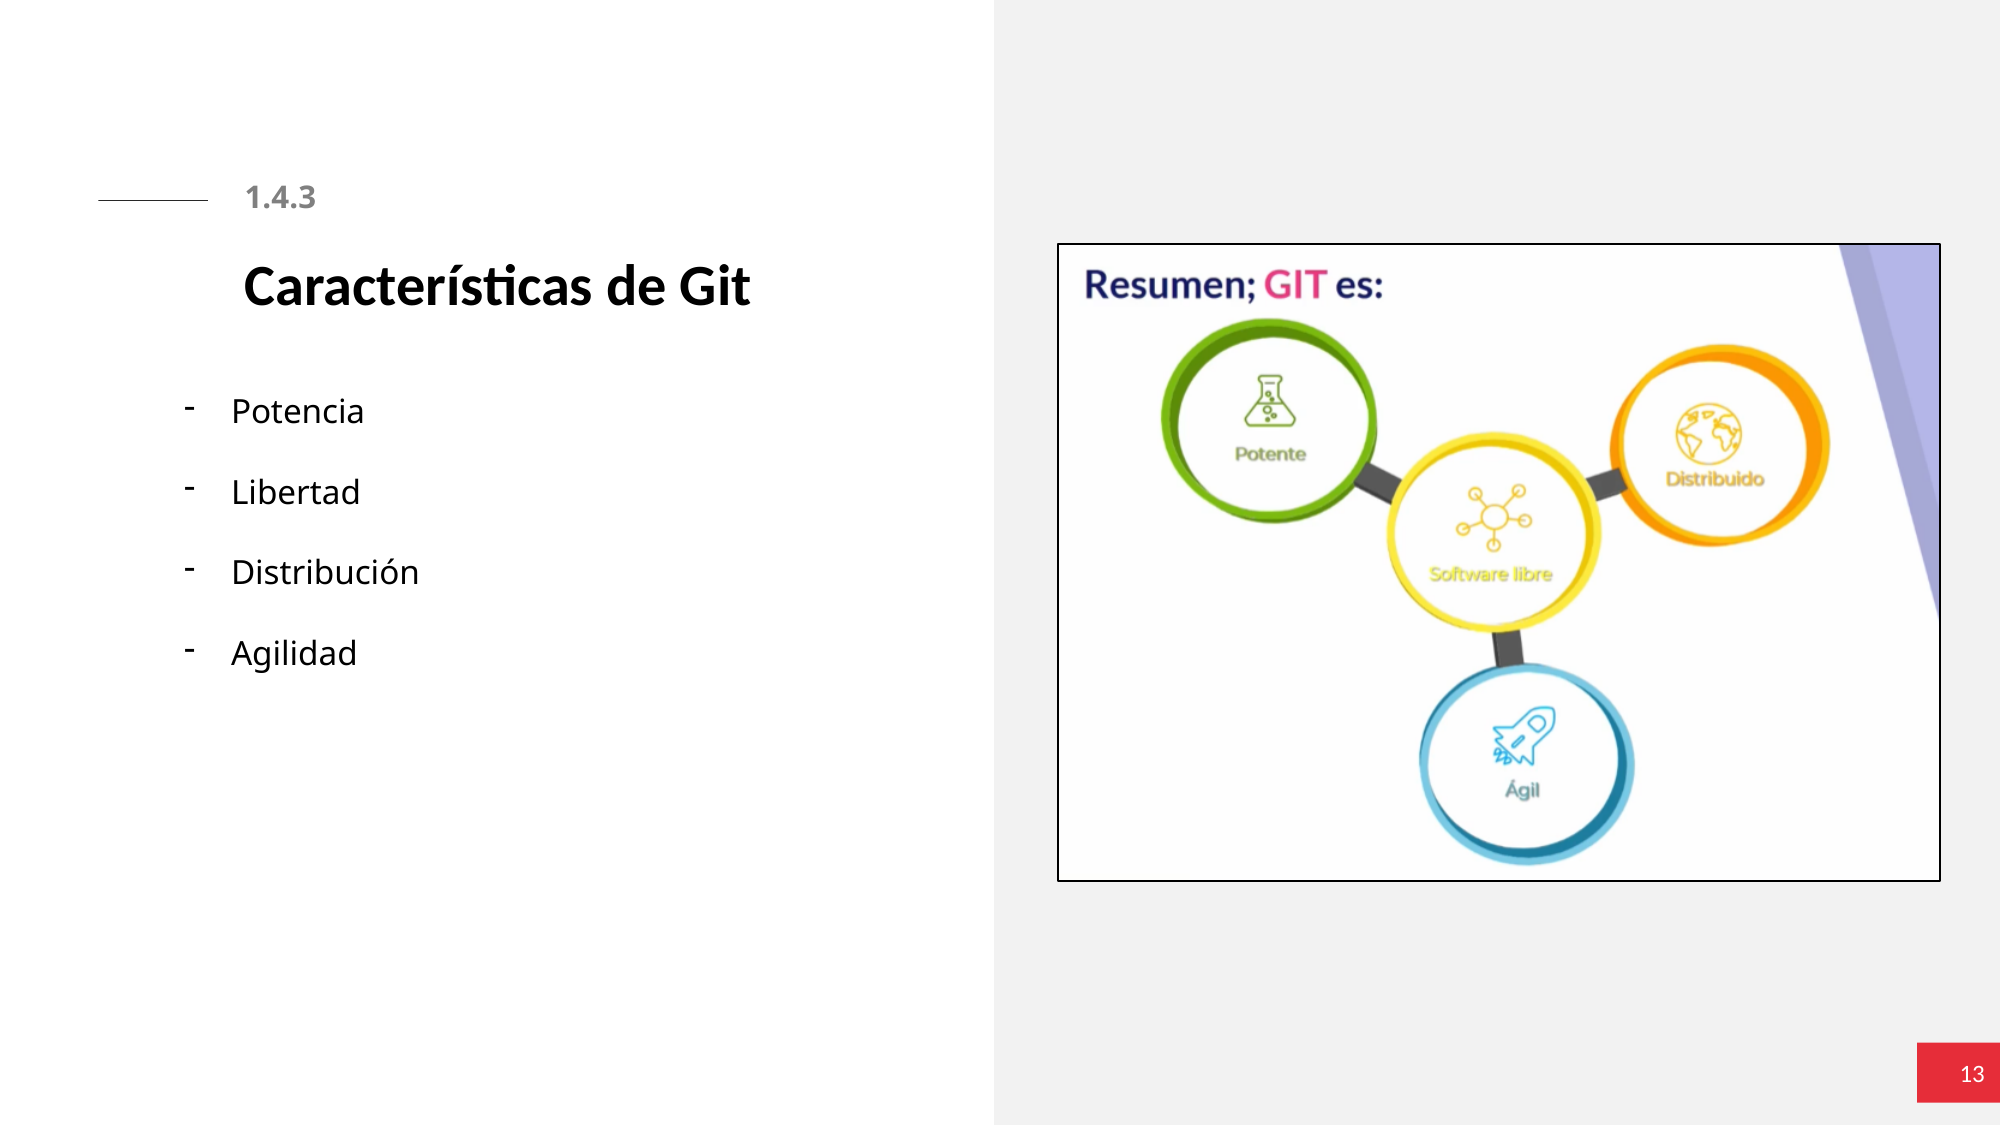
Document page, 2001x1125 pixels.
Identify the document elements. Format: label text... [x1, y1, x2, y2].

slide_number 13 [1917, 1042, 2000, 1103]
picture [1059, 244, 1940, 881]
list Potencia Libertad Distribución Agilidad [169, 363, 966, 1083]
title Características de Git [229, 241, 941, 332]
list 1.4.3 [229, 174, 607, 224]
